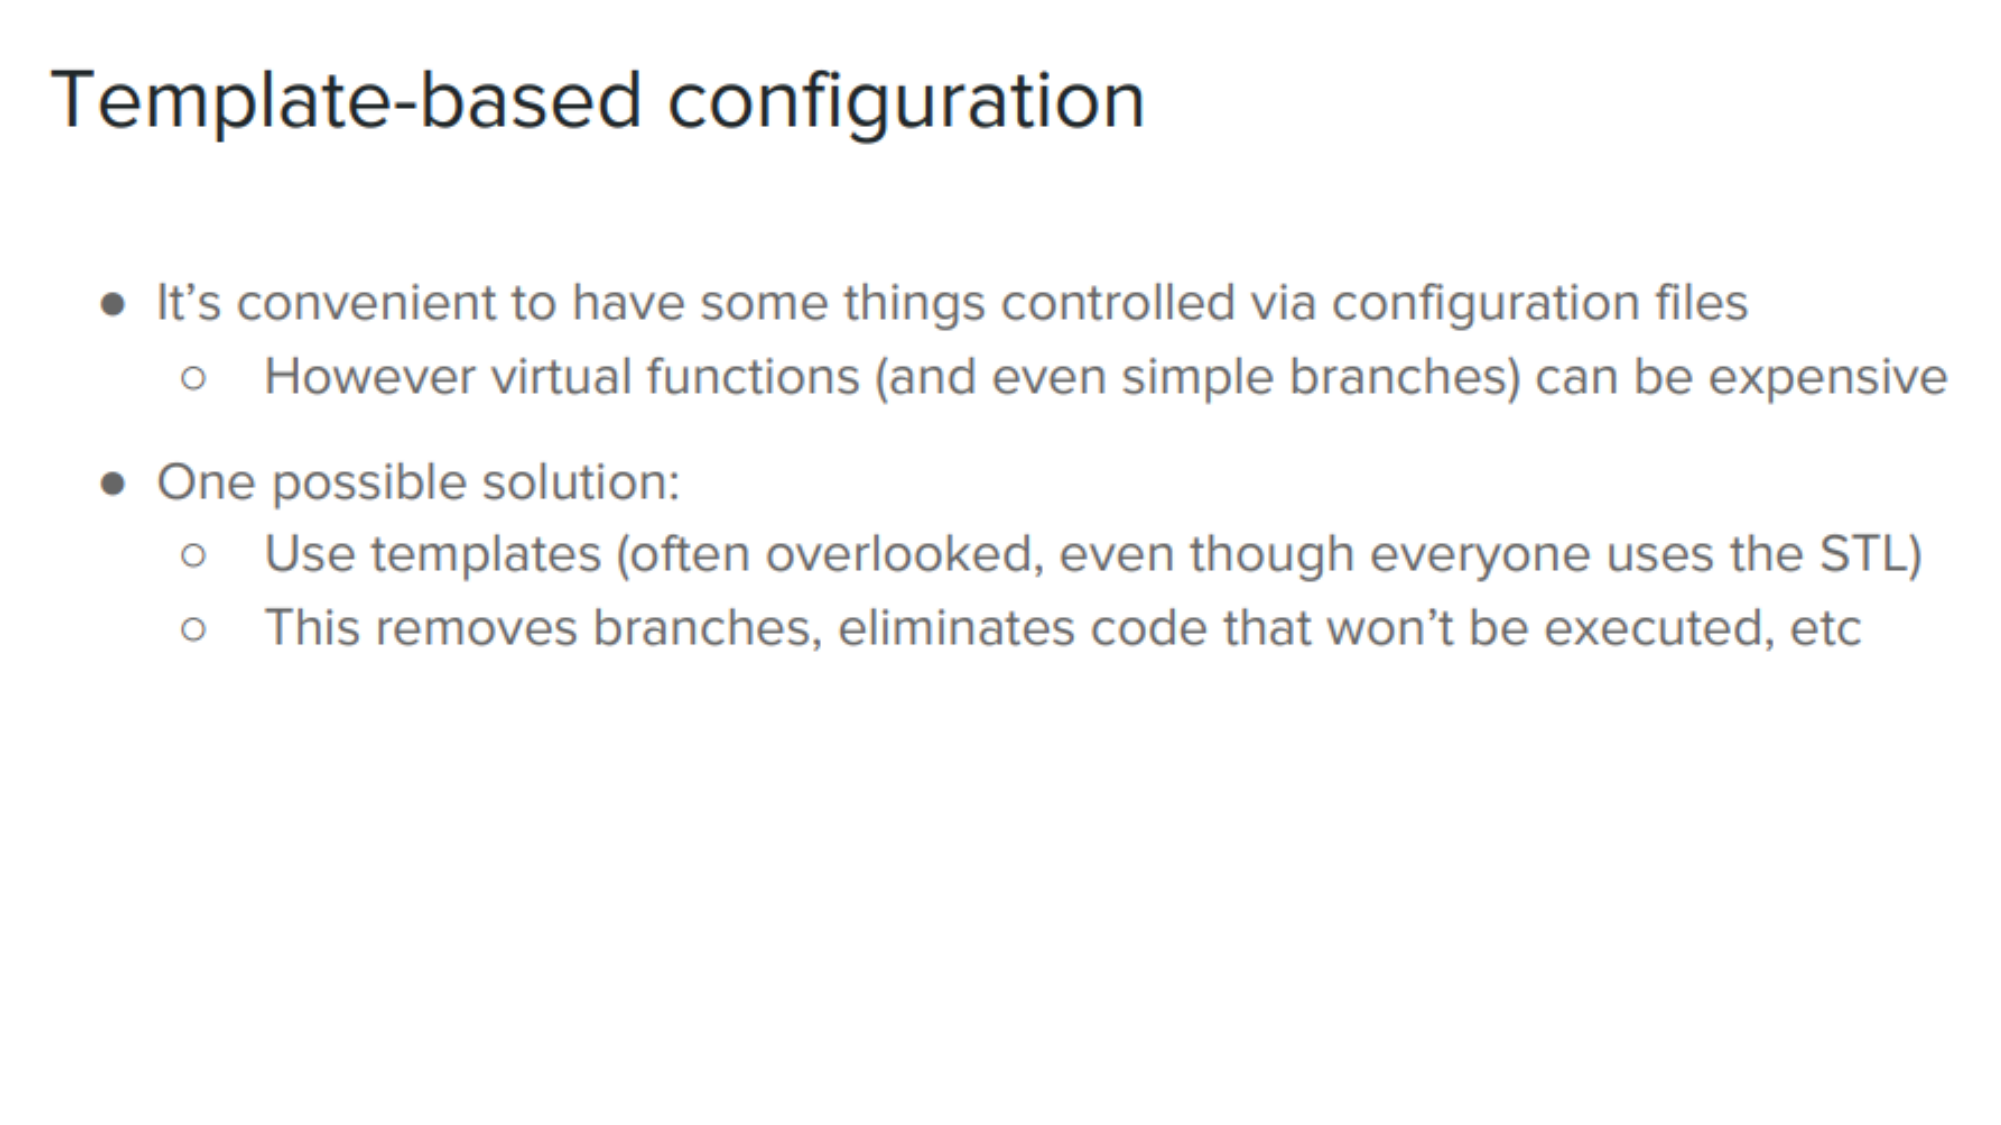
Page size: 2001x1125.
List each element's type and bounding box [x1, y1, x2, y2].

picture [23, 35, 2000, 765]
